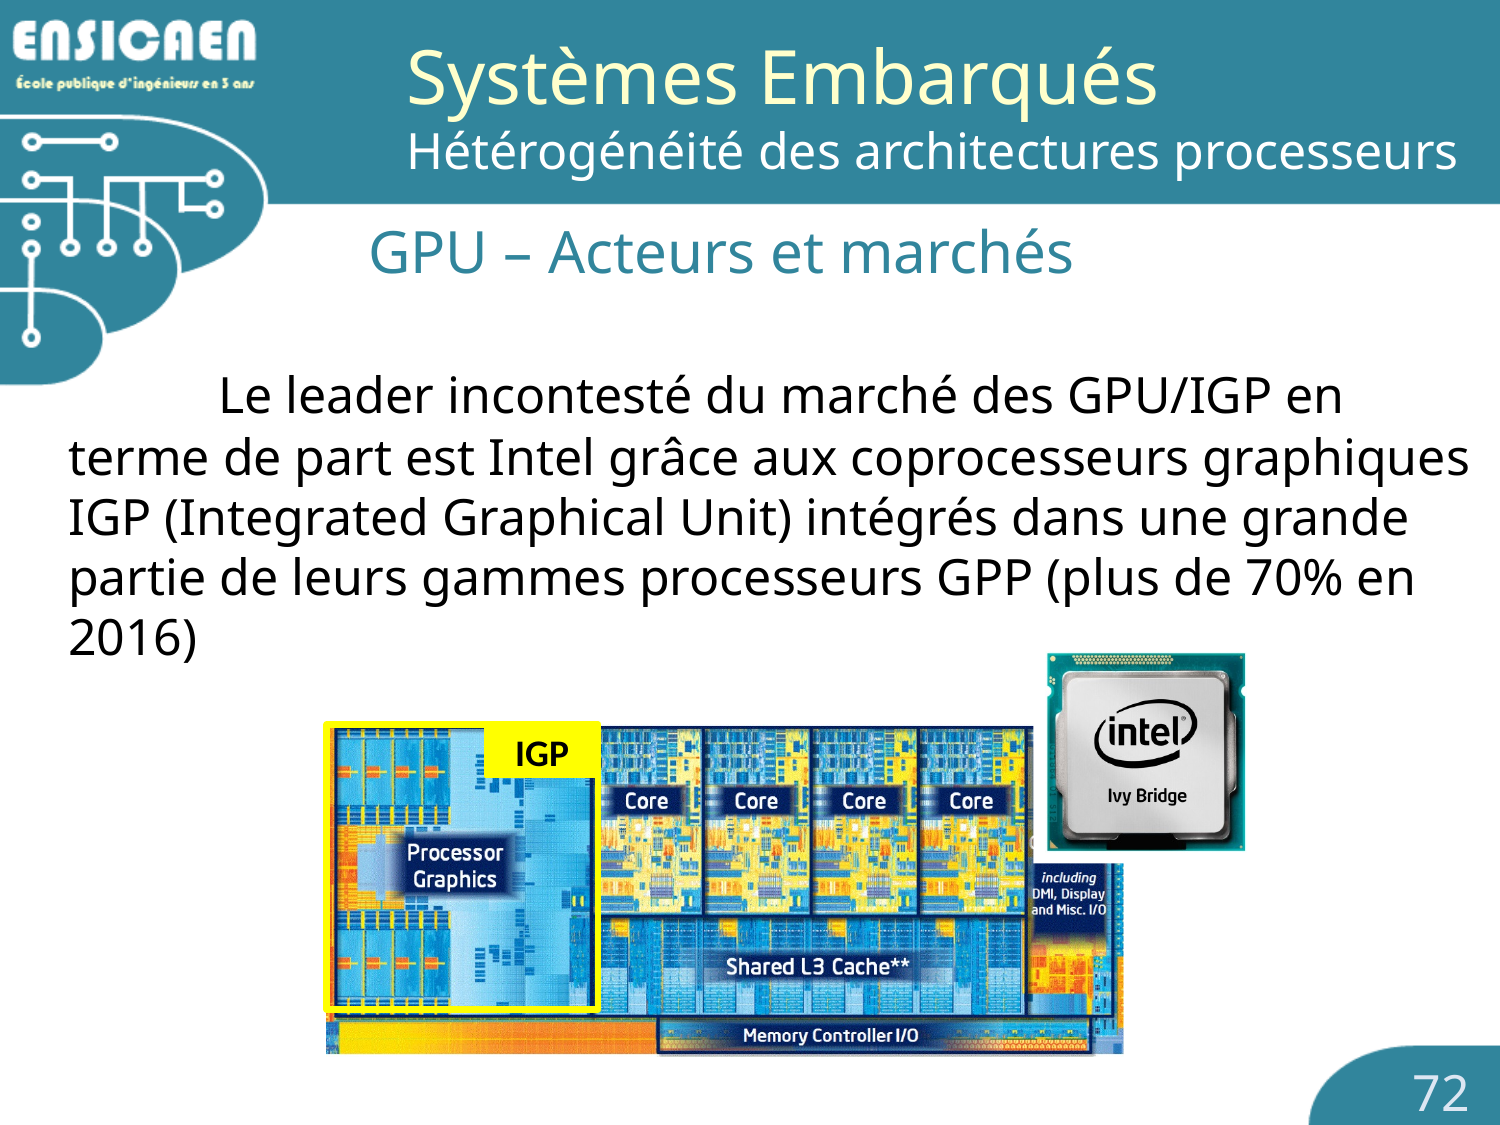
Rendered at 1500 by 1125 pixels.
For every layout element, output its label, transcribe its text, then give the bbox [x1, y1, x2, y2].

text_box GPU – Acteurs et marchés Le leader incontesté du marché des GPU/IGP en terme de part est Intel grâce aux coprocesseurs graphiques IGP (Integrated Graphical Unit) intégrés dans une grande partie de leurs gammes processeurs GPP (plus de 70% en 2016) [53, 208, 1500, 628]
picture [0, 0, 1500, 1125]
title Systèmes Embarqués Hétérogénéité des architectures processeurs [391, 0, 1500, 209]
slide_number 72 [1396, 1065, 1498, 1125]
text_box [1031, 634, 1260, 865]
